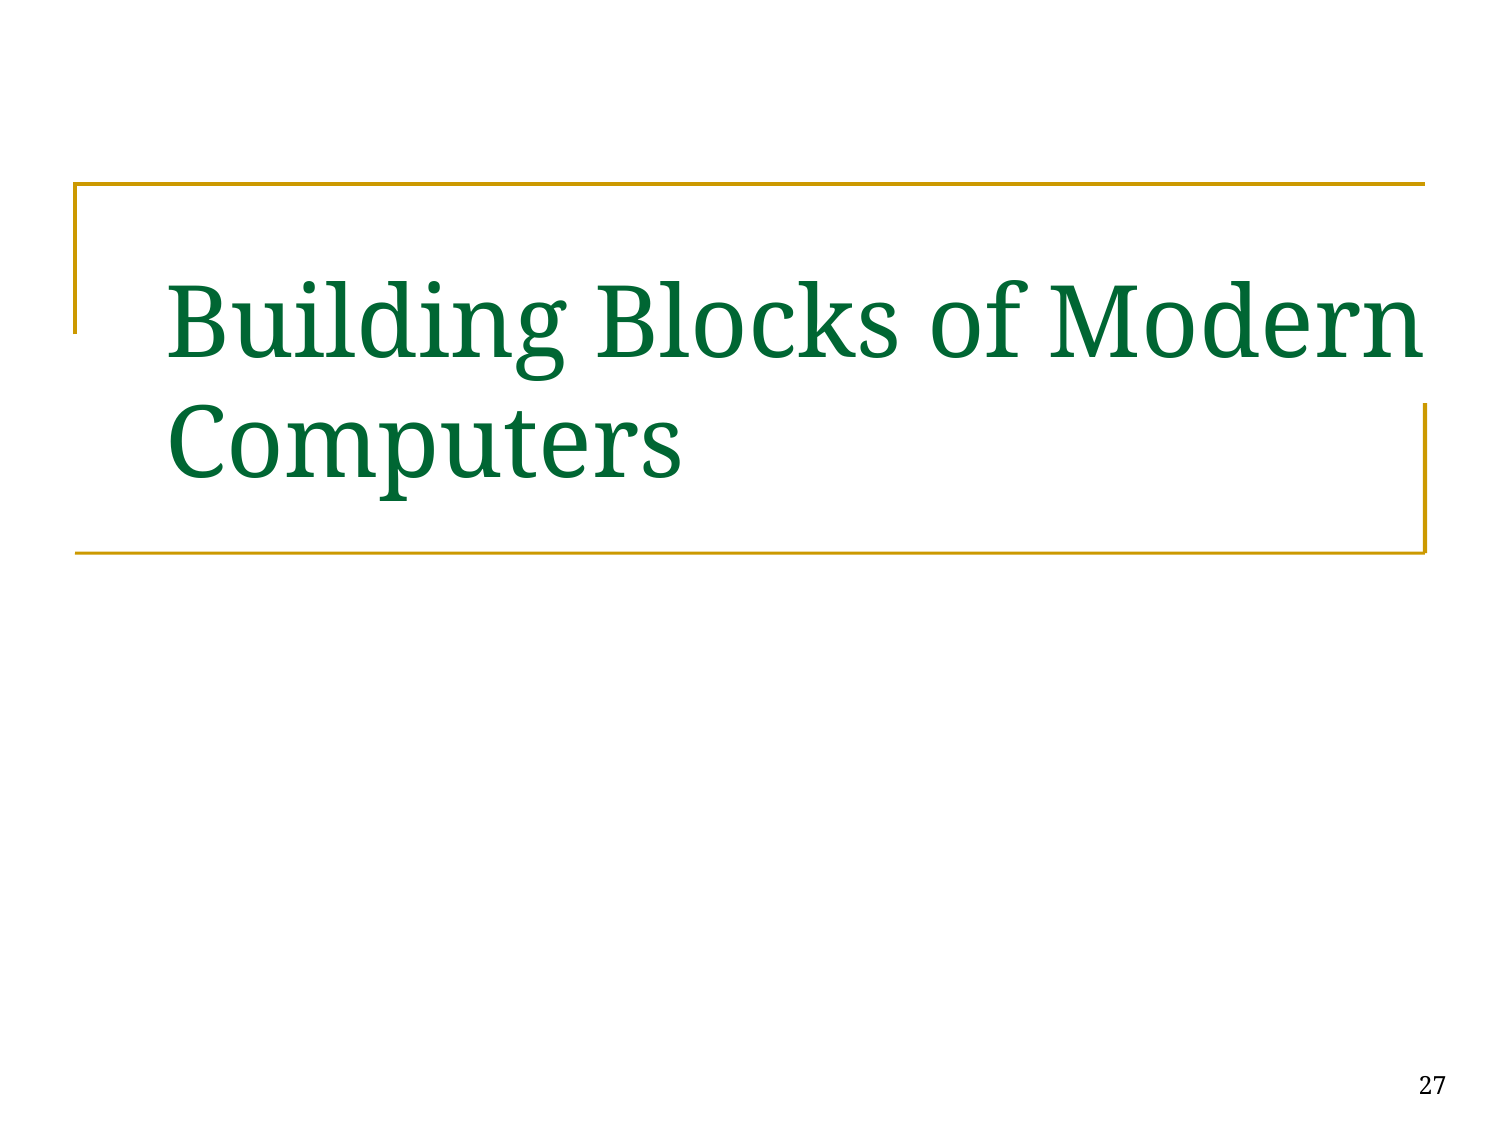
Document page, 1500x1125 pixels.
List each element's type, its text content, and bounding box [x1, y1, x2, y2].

slide_number 27 [1111, 1036, 1462, 1112]
title Building Blocks of Modern Computers [150, 249, 1450, 538]
